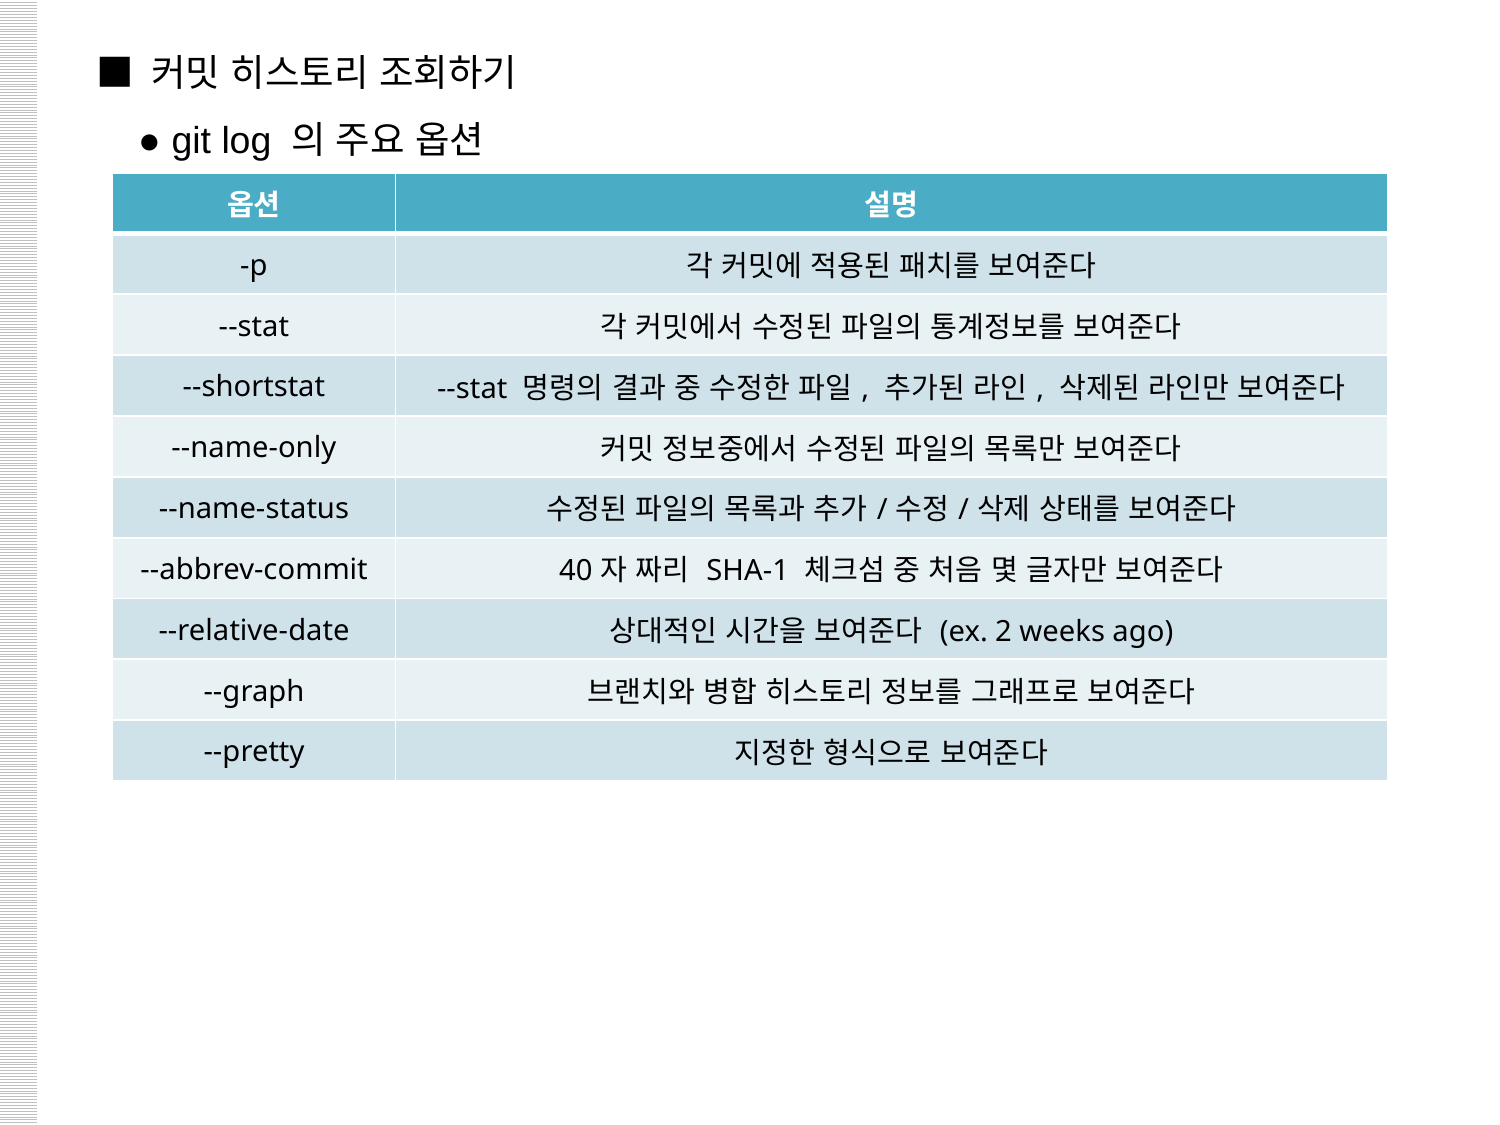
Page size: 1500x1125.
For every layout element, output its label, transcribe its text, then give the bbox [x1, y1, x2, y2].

table_cell 지정한 형식으로 보여준다 [396, 721, 1387, 780]
table_cell --name-only [113, 417, 395, 476]
table_cell --pretty [113, 721, 395, 780]
table_header 설명 [396, 174, 1387, 231]
table_cell --relative-date [113, 599, 395, 658]
table_cell 각 커밋에서 수정된 파일의 통계정보를 보여준다 [396, 295, 1387, 354]
table_cell --shortstat [113, 356, 395, 415]
table_cell --stat [113, 295, 395, 354]
table_cell -p [113, 236, 395, 293]
table_cell --abbrev-commit [113, 539, 395, 598]
table_cell --name-status [113, 478, 395, 537]
table_cell 수정된 파일의 목록과 추가/수정/삭제 상태를 보여준다 [396, 478, 1387, 537]
table_cell 40자 짜리 SHA-1 체크섬 중 처음 몇 글자만 보여준다 [396, 539, 1387, 598]
text_box ■ 커밋 히스토리 조회하기 ● git log 의 주요 옵션 [81, 19, 533, 169]
table_header 옵션 [113, 174, 395, 231]
table_cell 상대적인 시간을 보여준다 (ex. 2 weeks ago) [396, 599, 1387, 658]
table_cell 브랜치와 병합 히스토리 정보를 그래프로 보여준다 [396, 660, 1387, 719]
table_cell 커밋 정보중에서 수정된 파일의 목록만 보여준다 [396, 417, 1387, 476]
table_cell --graph [113, 660, 395, 719]
table_cell 각 커밋에 적용된 패치를 보여준다 [396, 236, 1387, 293]
table_cell --stat 명령의 결과 중 수정한 파일, 추가된 라인, 삭제된 라인만 보여준다 [396, 356, 1387, 415]
